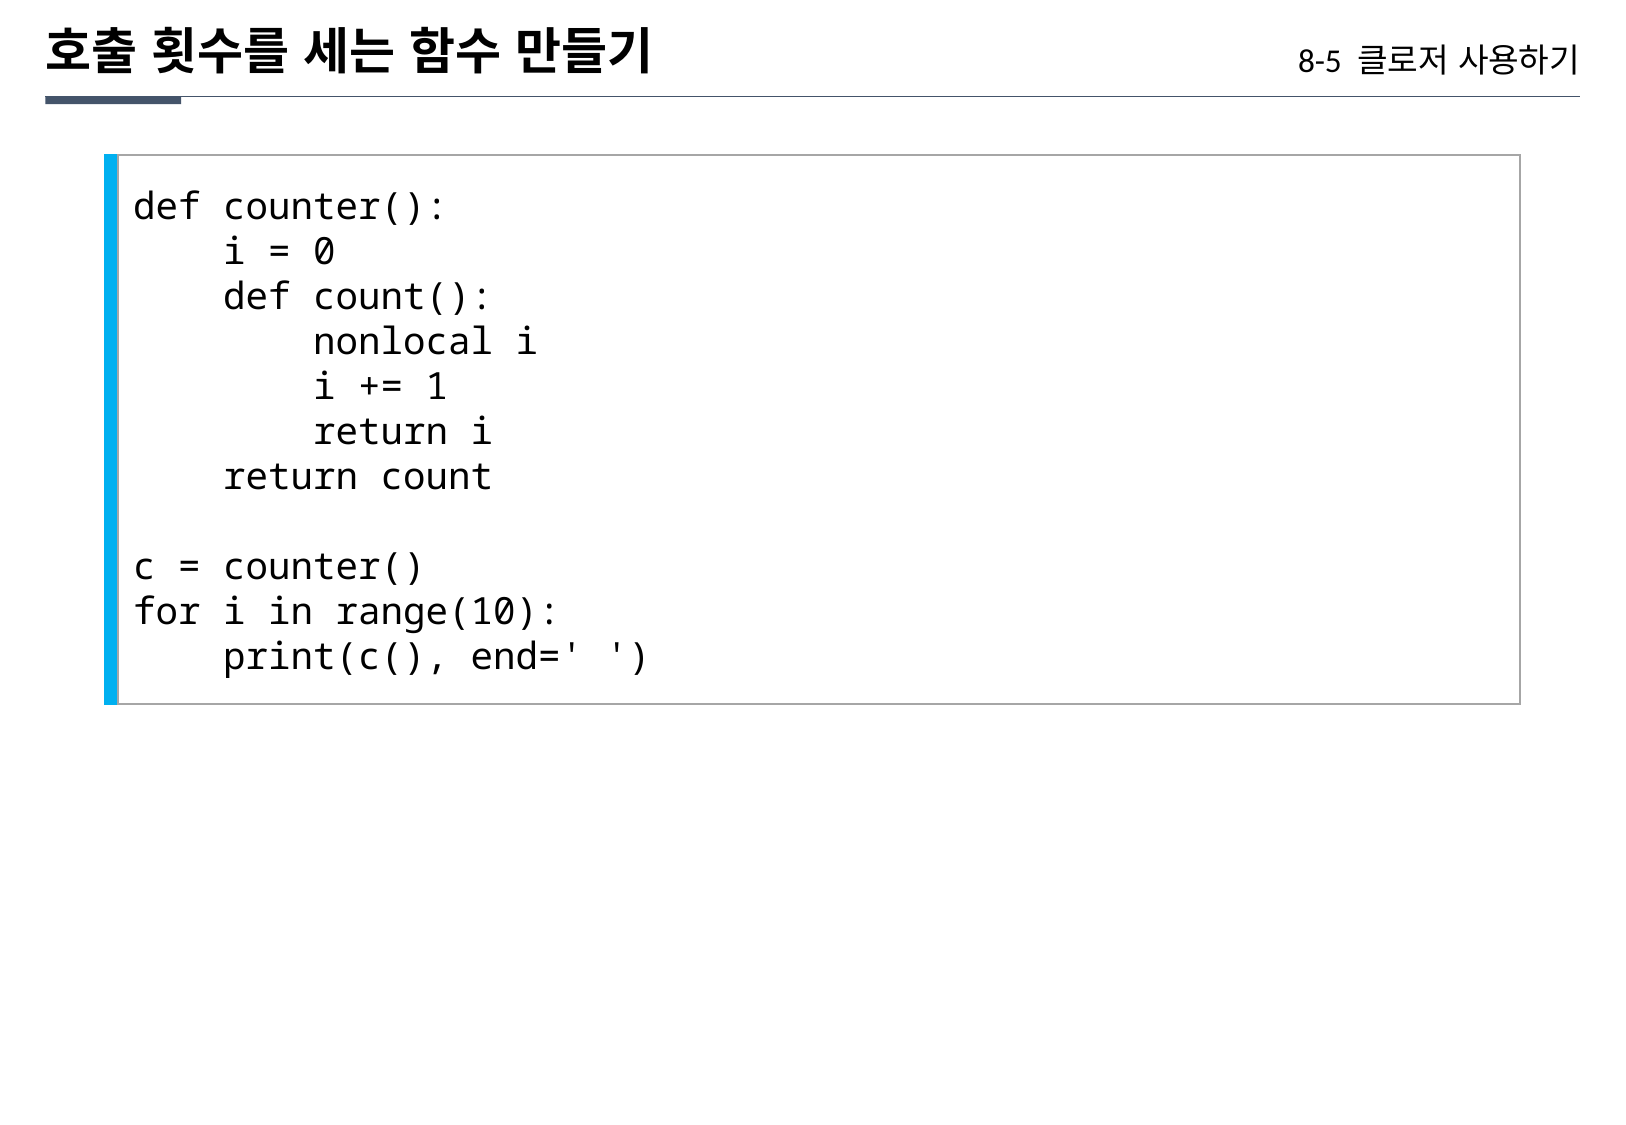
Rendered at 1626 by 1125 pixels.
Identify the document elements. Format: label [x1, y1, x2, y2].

list [45, 26, 965, 82]
text_box [105, 154, 1520, 705]
list [1038, 43, 1581, 81]
